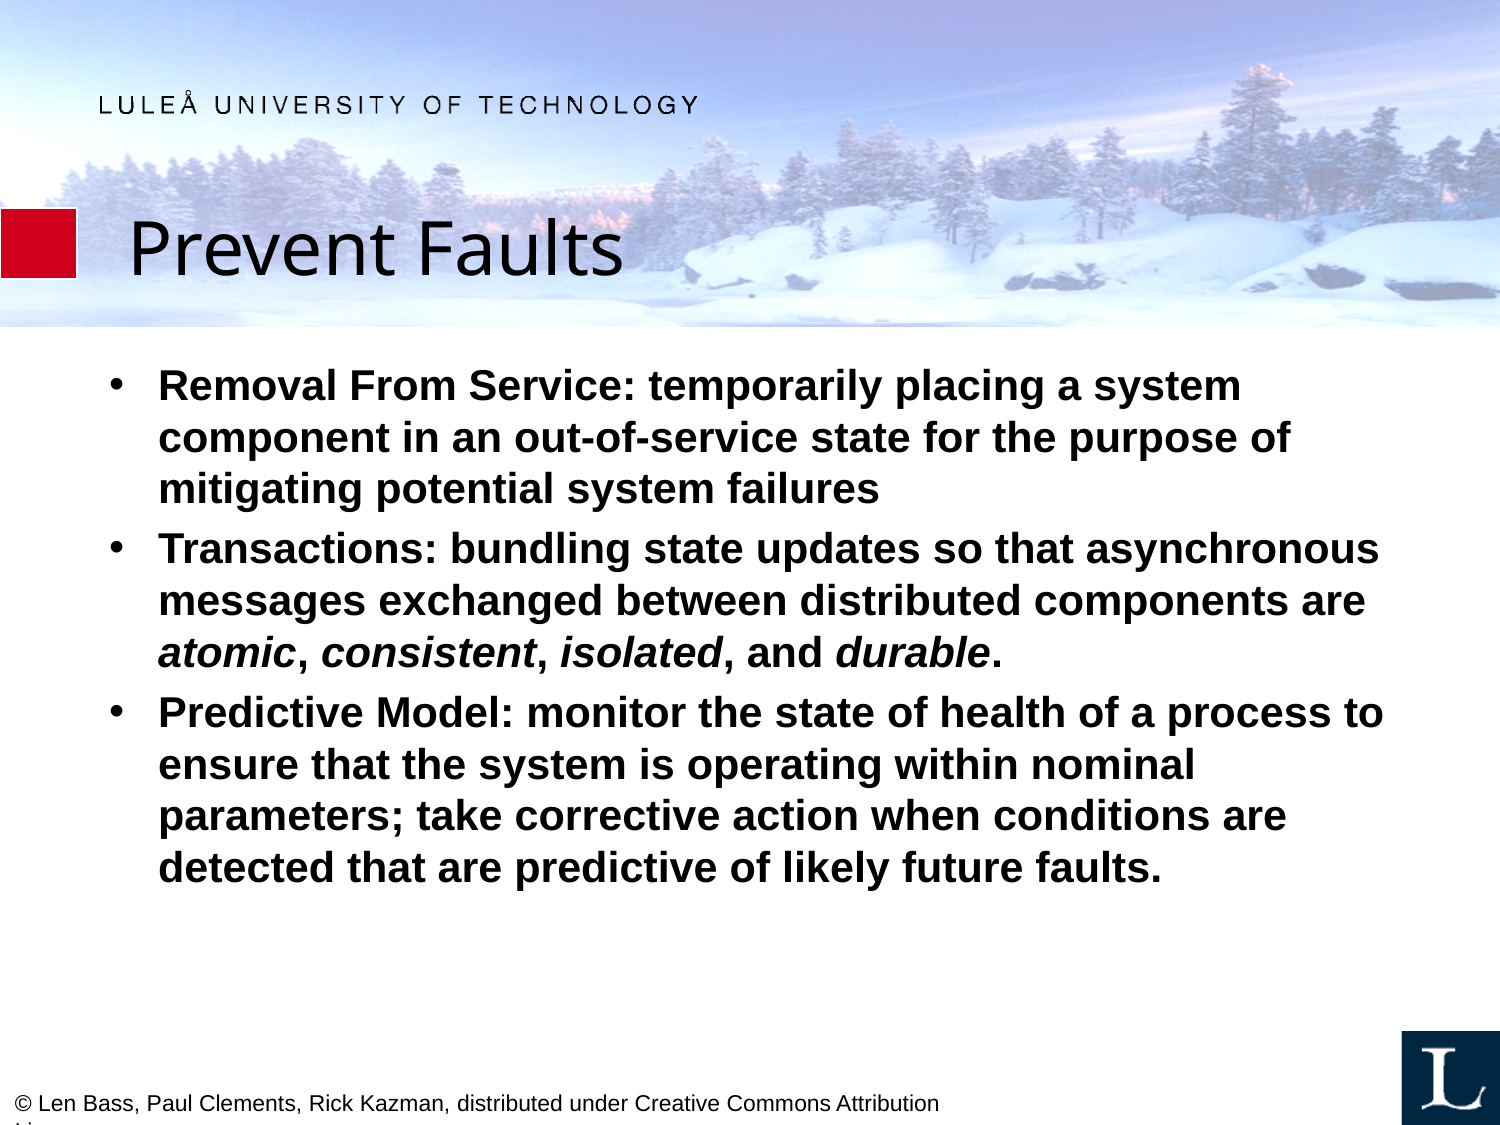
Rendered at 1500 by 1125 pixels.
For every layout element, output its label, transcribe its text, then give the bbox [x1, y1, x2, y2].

picture [100, 90, 697, 114]
picture [1399, 1031, 1500, 1125]
list Removal From Service: temporarily placing a system component in an out-of-service state for the purpose of mitigating potential system failures Transactions: bundling state updates so that asynchronous messages exchanged between distributed components are atomic, consistent, isolated, and durable. Predictive Model: monitor the state of health of a process to ensure that the system is operating within nominal parameters; take corrective action when conditions are detected that are predictive of likely future faults. [94, 350, 1412, 975]
footer © Len Bass, Paul Clements, Rick Kazman, distributed under Creative Commons Attribution License [0, 1081, 1040, 1125]
title Prevent Faults [111, 160, 1412, 330]
